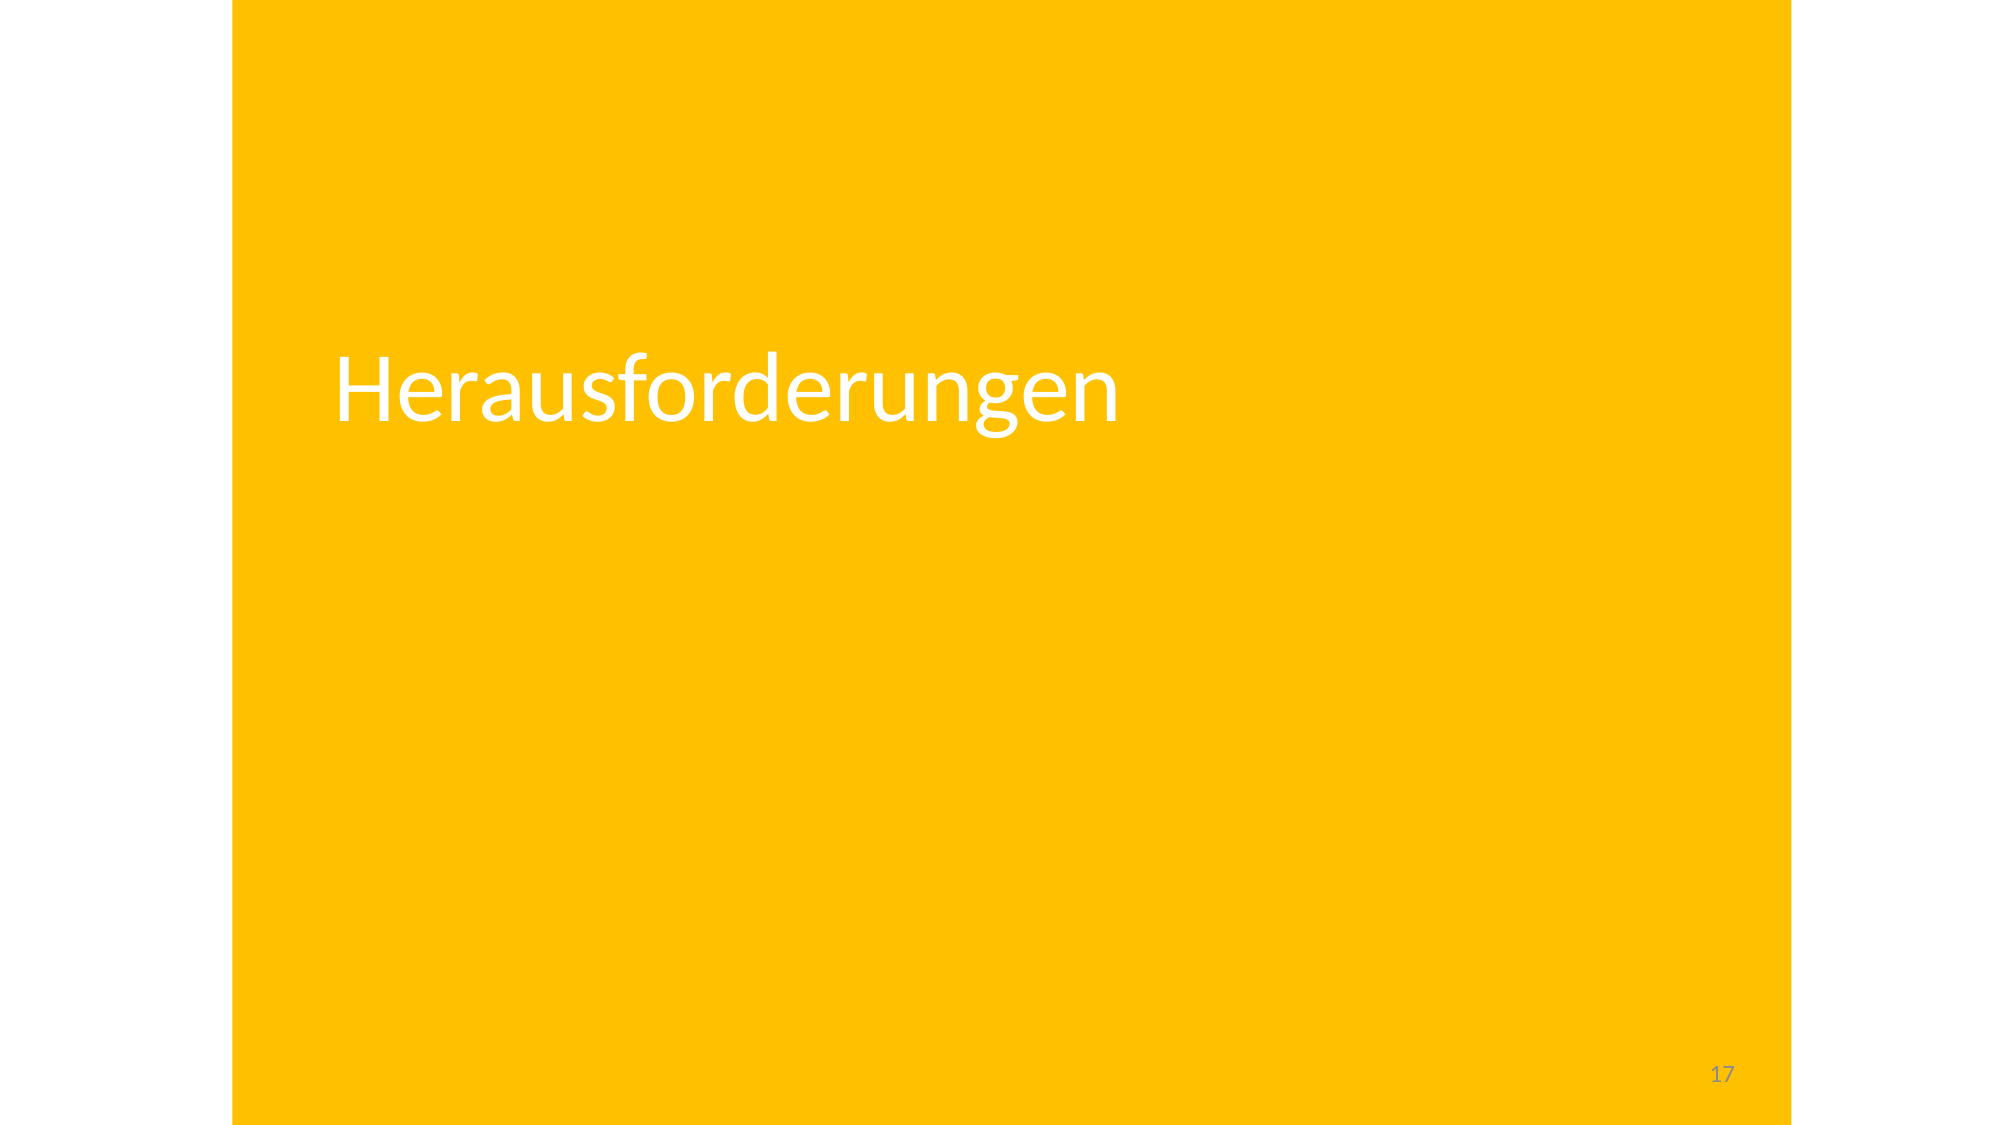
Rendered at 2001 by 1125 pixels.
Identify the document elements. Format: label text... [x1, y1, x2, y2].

slide_number 17 [1400, 1042, 1750, 1103]
text_box [230, 0, 1793, 1125]
text_box Herausforderungen [319, 314, 1138, 449]
